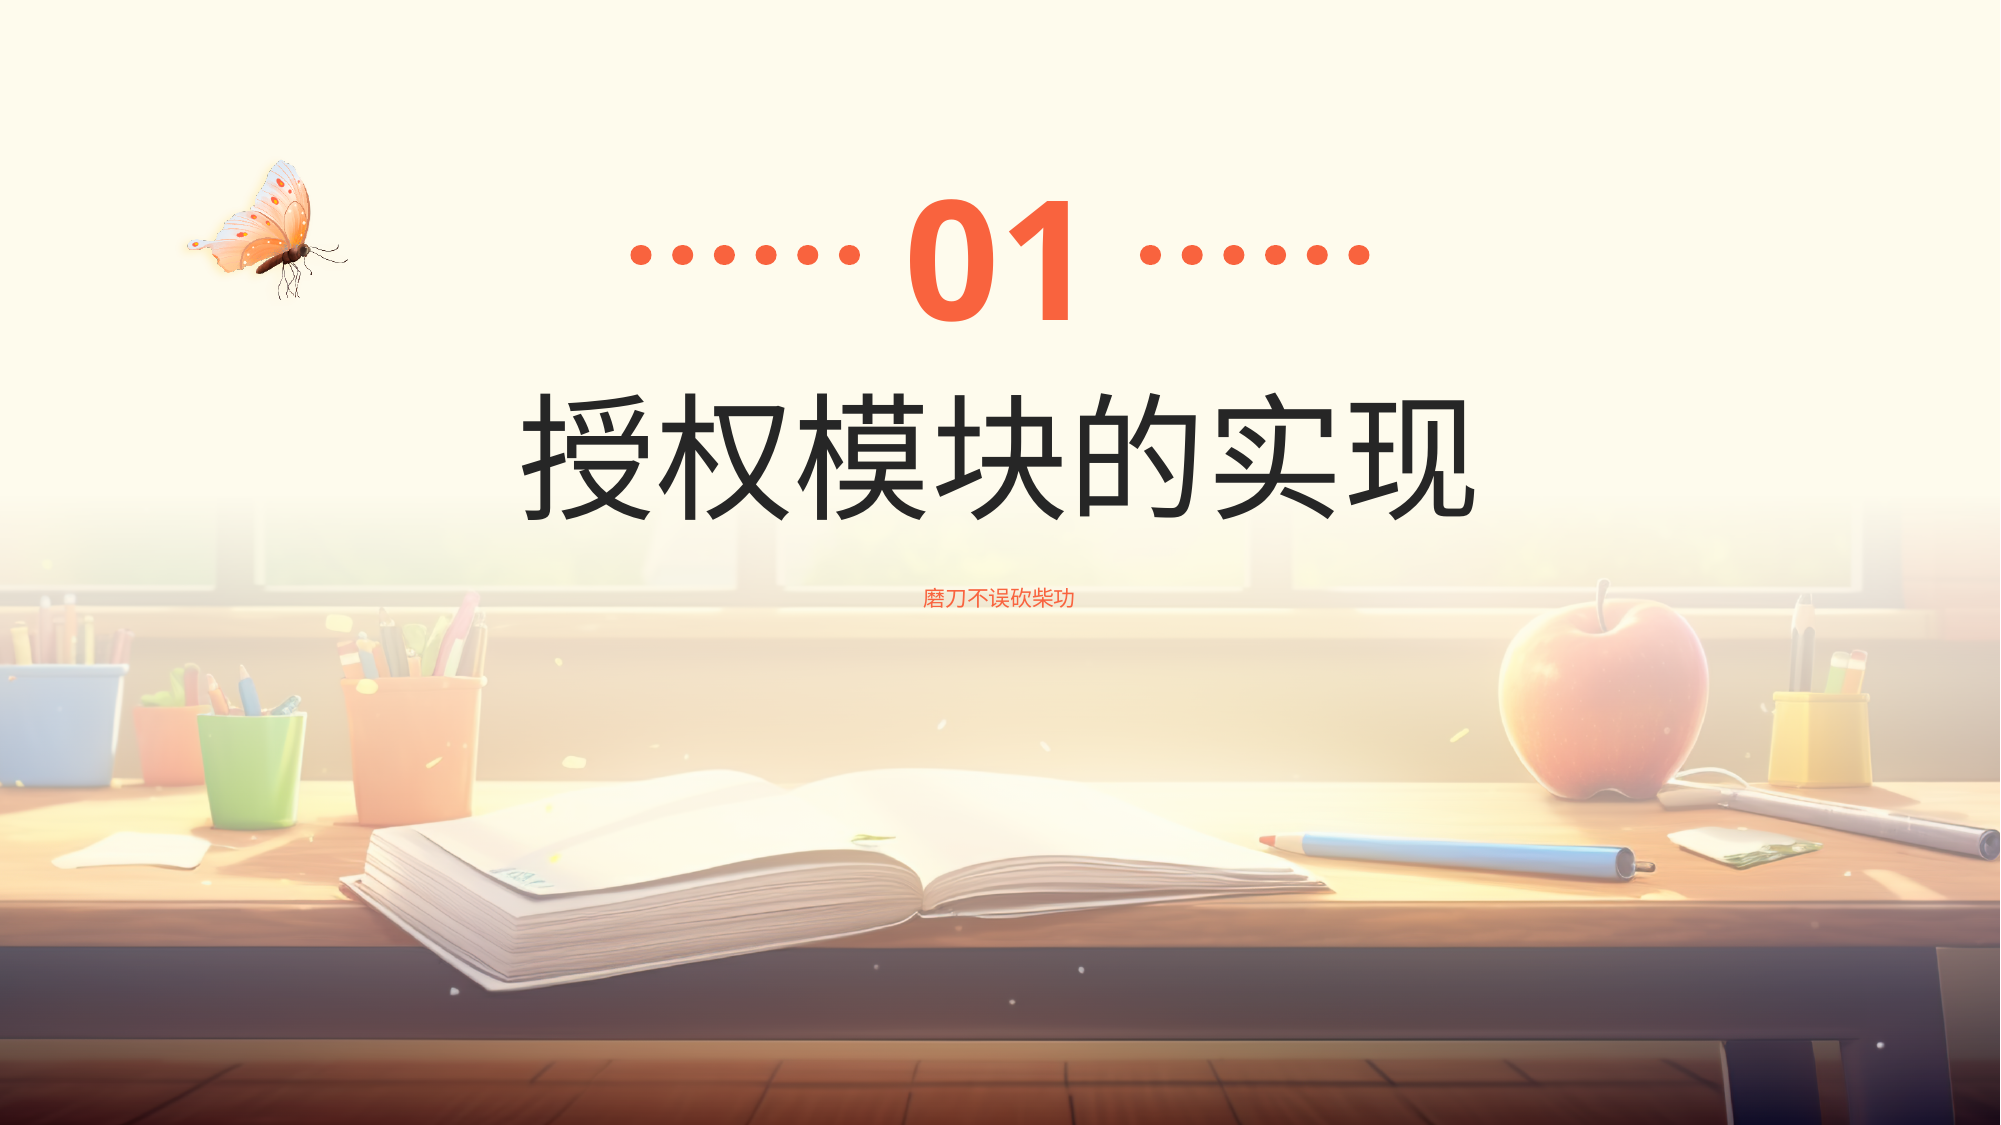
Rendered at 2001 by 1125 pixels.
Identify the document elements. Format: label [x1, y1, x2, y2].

text_box [639, 146, 1361, 364]
text_box [0, 0, 2000, 1125]
picture [179, 146, 368, 335]
